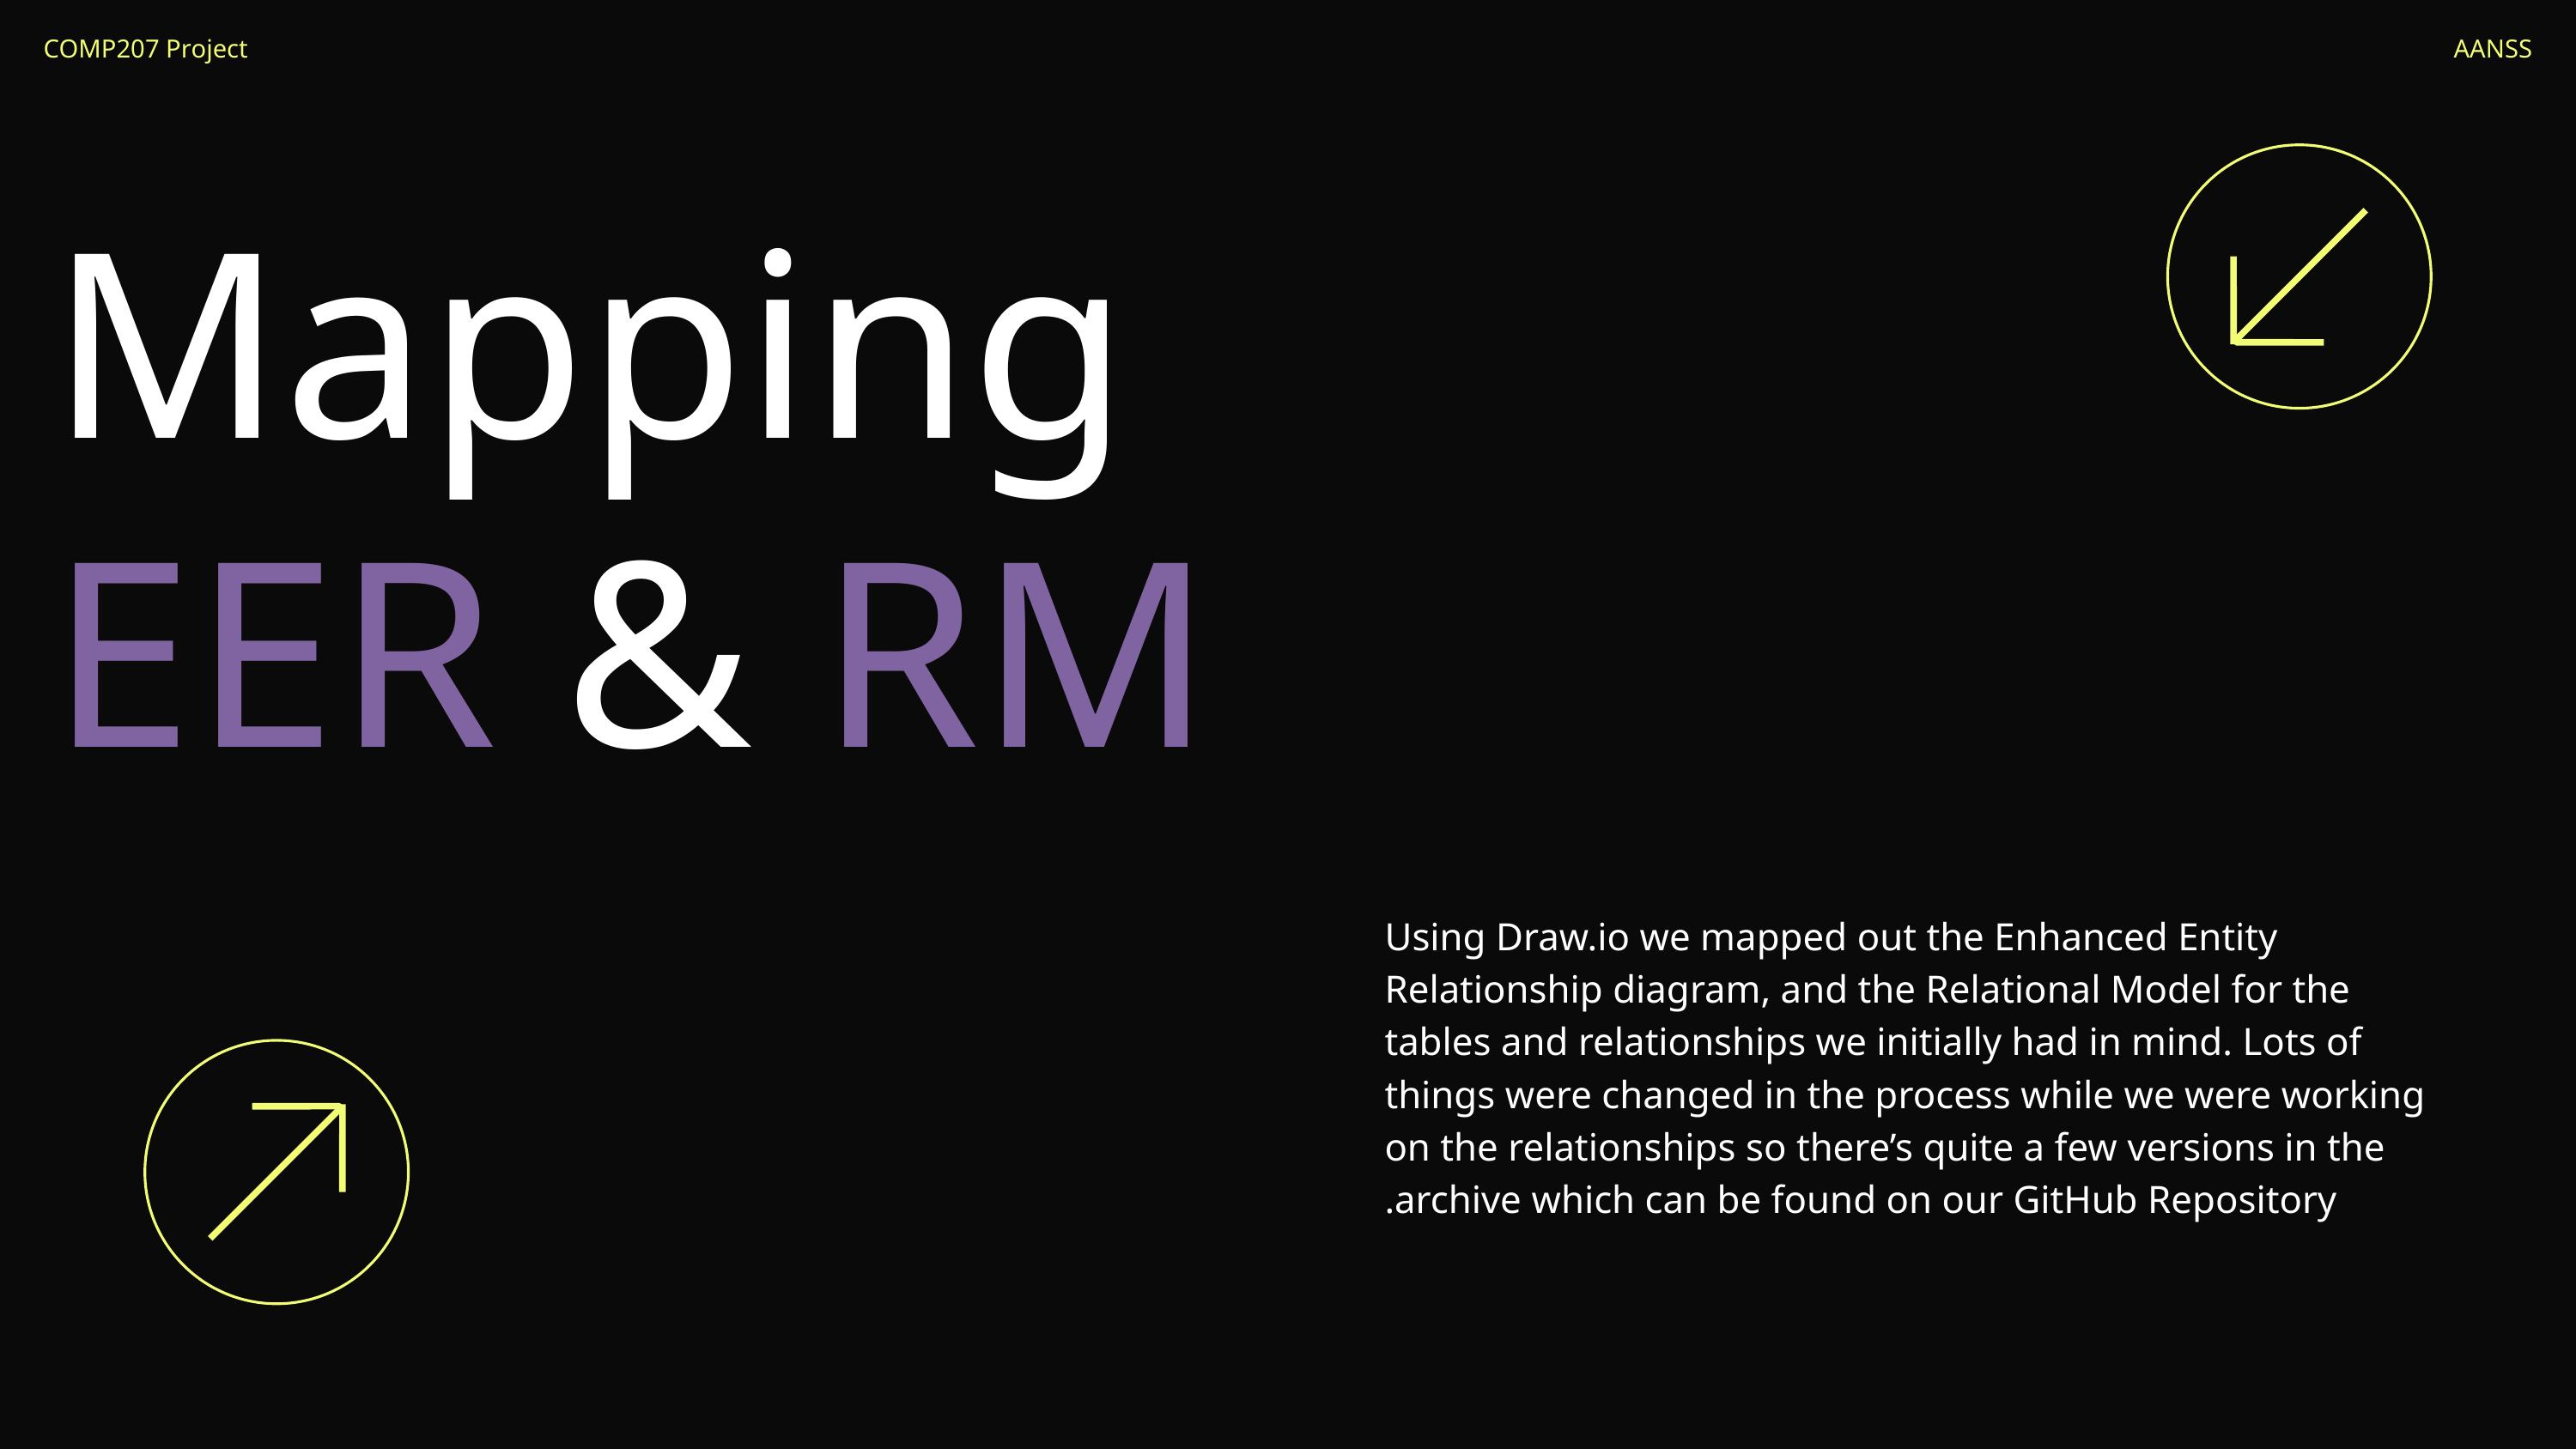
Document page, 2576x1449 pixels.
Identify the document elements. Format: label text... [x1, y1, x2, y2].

text_box Using Draw.io we mapped out the Enhanced Entity Relationship diagram, and the Relational Model for the tables and relationships we initially had in mind. Lots of things were changed in the process while we were working on the relationships so there’s quite a few versions in the archive which can be found on our GitHub Repository. [1384, 905, 2451, 1222]
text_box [144, 1040, 409, 1304]
text_box Mapping EER & RM [50, 180, 1980, 799]
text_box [2167, 144, 2432, 409]
text_box AANSS [2233, 27, 2533, 63]
text_box COMP207 Project [43, 27, 580, 63]
